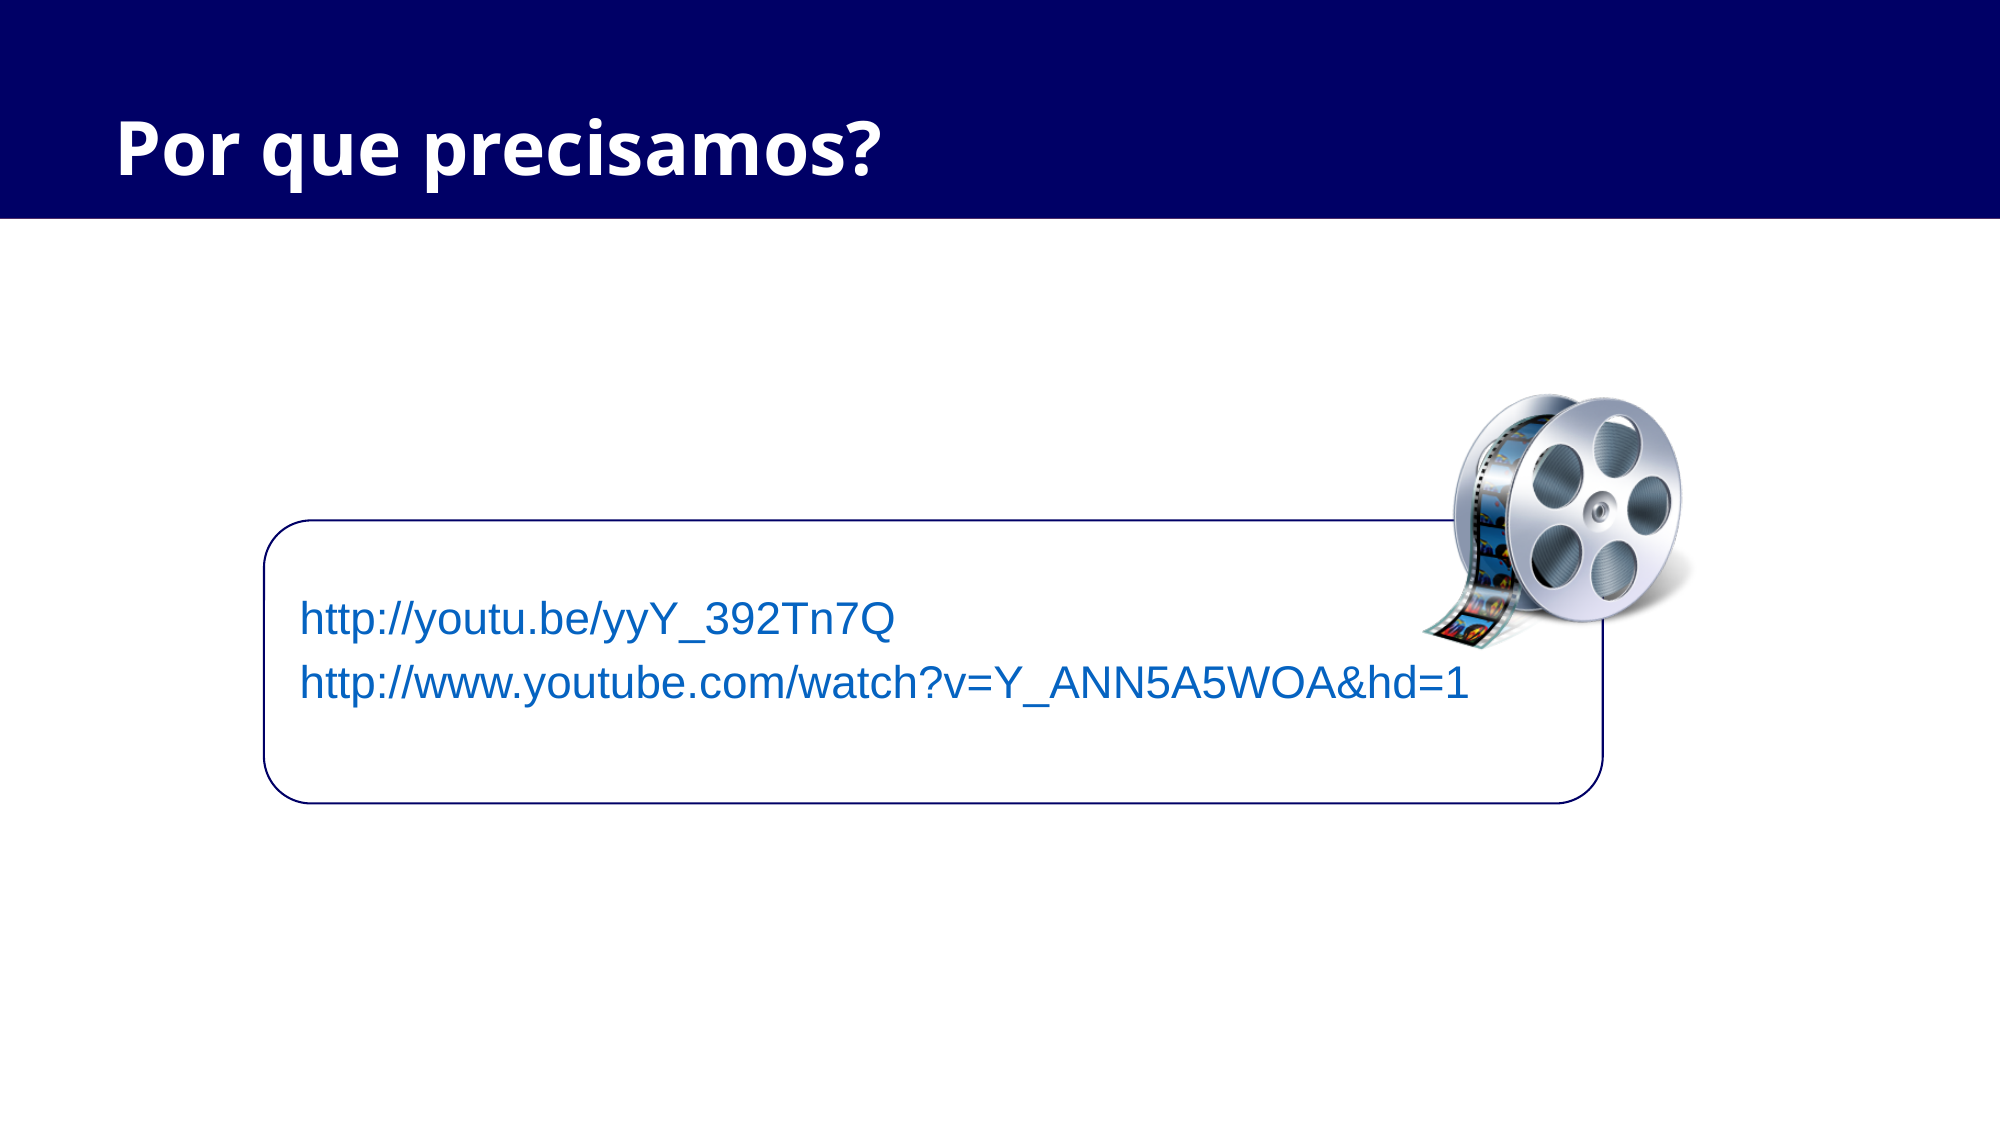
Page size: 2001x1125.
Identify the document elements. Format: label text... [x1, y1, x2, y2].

picture [1422, 379, 1703, 660]
title Por que precisamos? [99, 0, 1863, 199]
text_box [262, 519, 1585, 805]
text_box http://youtu.be/yyY_392Tn7Q http://www.youtube.com/watch?v=Y_ANN5A5WOA&hd=1 [284, 581, 1635, 795]
